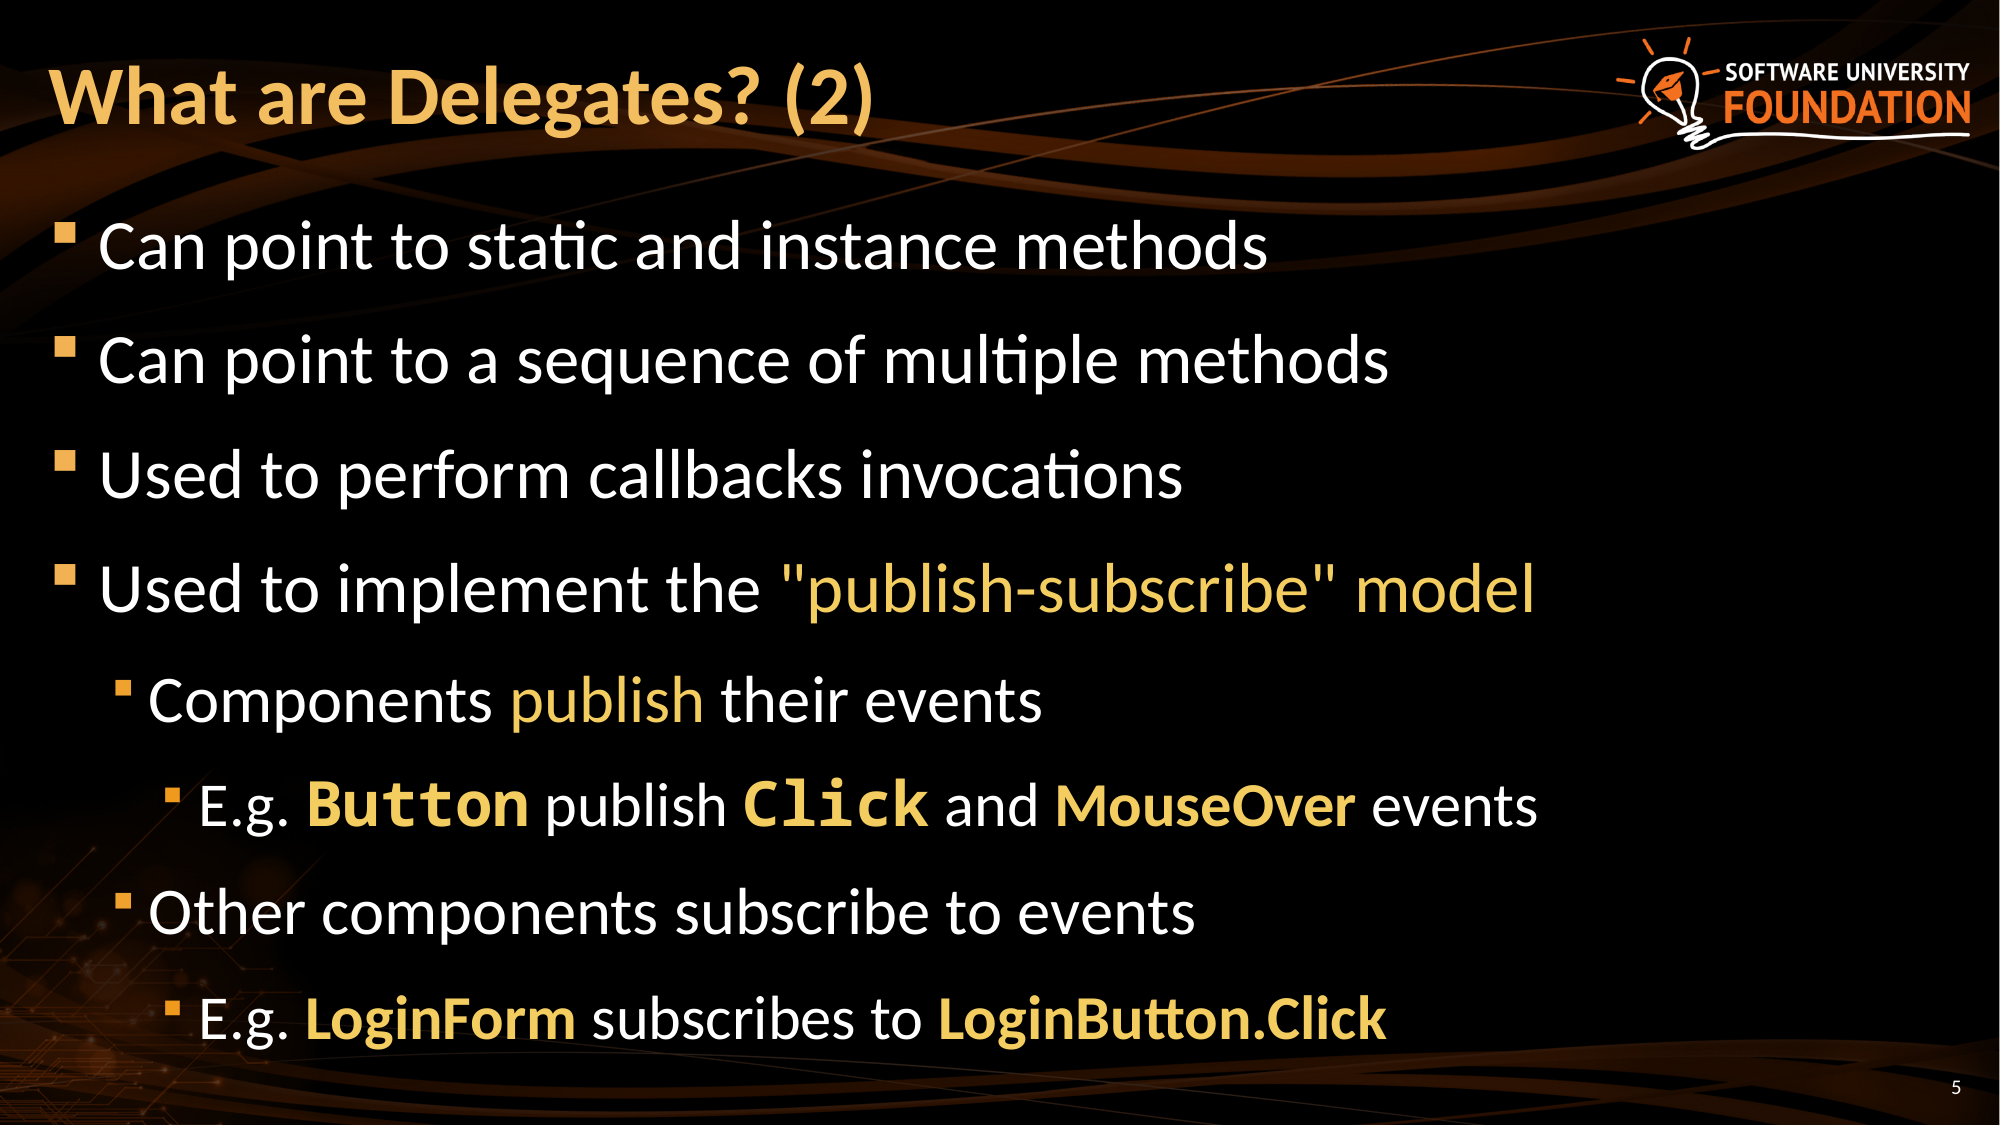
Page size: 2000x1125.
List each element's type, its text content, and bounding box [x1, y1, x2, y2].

title What are Delegates? (2) [30, 6, 1602, 189]
picture [0, 0, 2000, 1125]
list Can point to static and instance methods Can point to a sequence of multiple methods Used to perform callbacks invocations Used to implement the "publish-subscribe" model Components publish their events E.g. Button publish Click and MouseOver events Other components subscribe to events E.g. LoginForm subscribes to LoginButton.Click [31, 188, 1968, 1103]
